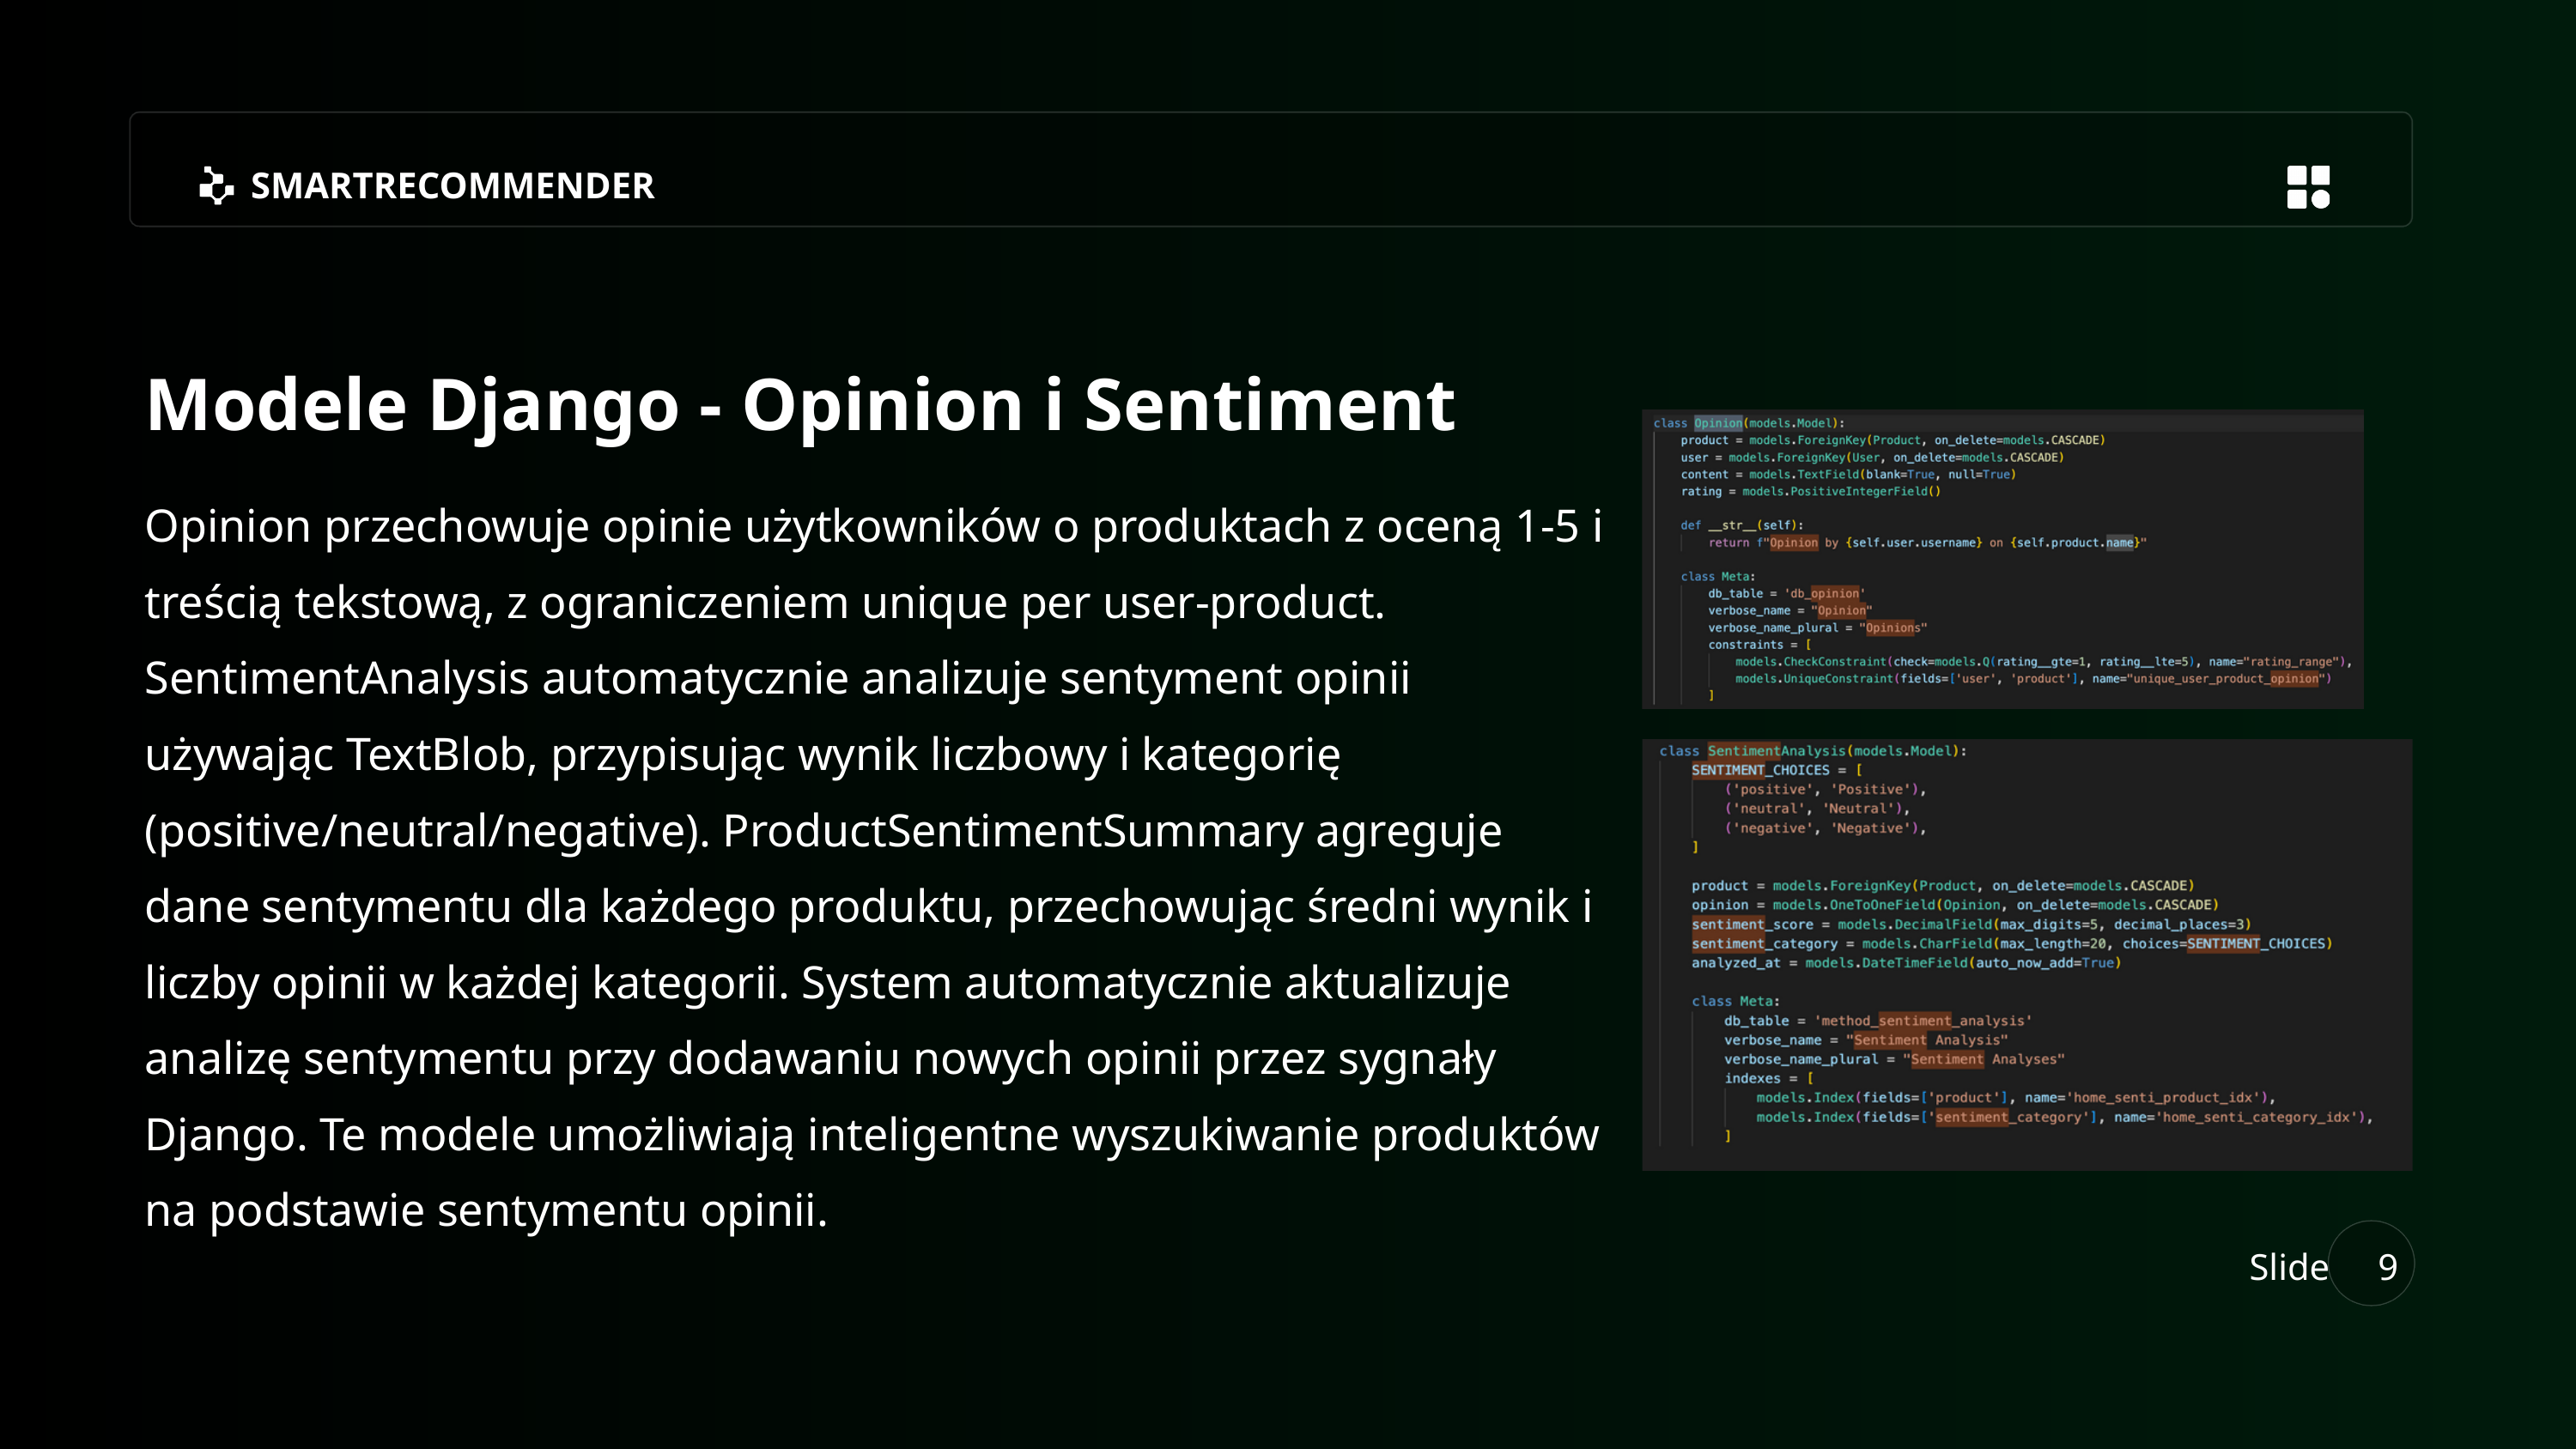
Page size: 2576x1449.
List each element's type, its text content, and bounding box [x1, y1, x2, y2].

text_box 9 [2363, 1226, 2413, 1288]
text_box Slide [2150, 1226, 2330, 1288]
text_box [2326, 1180, 2451, 1343]
text_box [125, 91, 2451, 263]
text_box SMARTRECOMMENDER [251, 172, 679, 207]
text_box [199, 166, 234, 205]
text_box [1642, 739, 2413, 1171]
text_box [2287, 166, 2330, 209]
text_box Opinion przechowuje opinie użytkowników o produktach z oceną 1-5 i treścią tekstową, z ograniczeniem unique per user-product. SentimentAnalysis automatycznie analizuje sentyment opinii używając TextBlob, przypisując wynik liczbowy i kategorię (positive/neutral/negative). ProductSentimentSummary agreguje dane sentymentu dla każdego produktu, przechowując średni wynik i liczby opinii w każdej kategorii. System automatycznie aktualizuje analizę sentymentu przy dodawaniu nowych opinii przez sygnały Django. Te modele umożliwiają inteligentne wyszukiwanie produktów na podstawie sentymentu opinii. [144, 475, 1610, 1236]
text_box Modele Django - Opinion i Sentiment [144, 367, 1534, 446]
text_box [1642, 409, 2364, 709]
